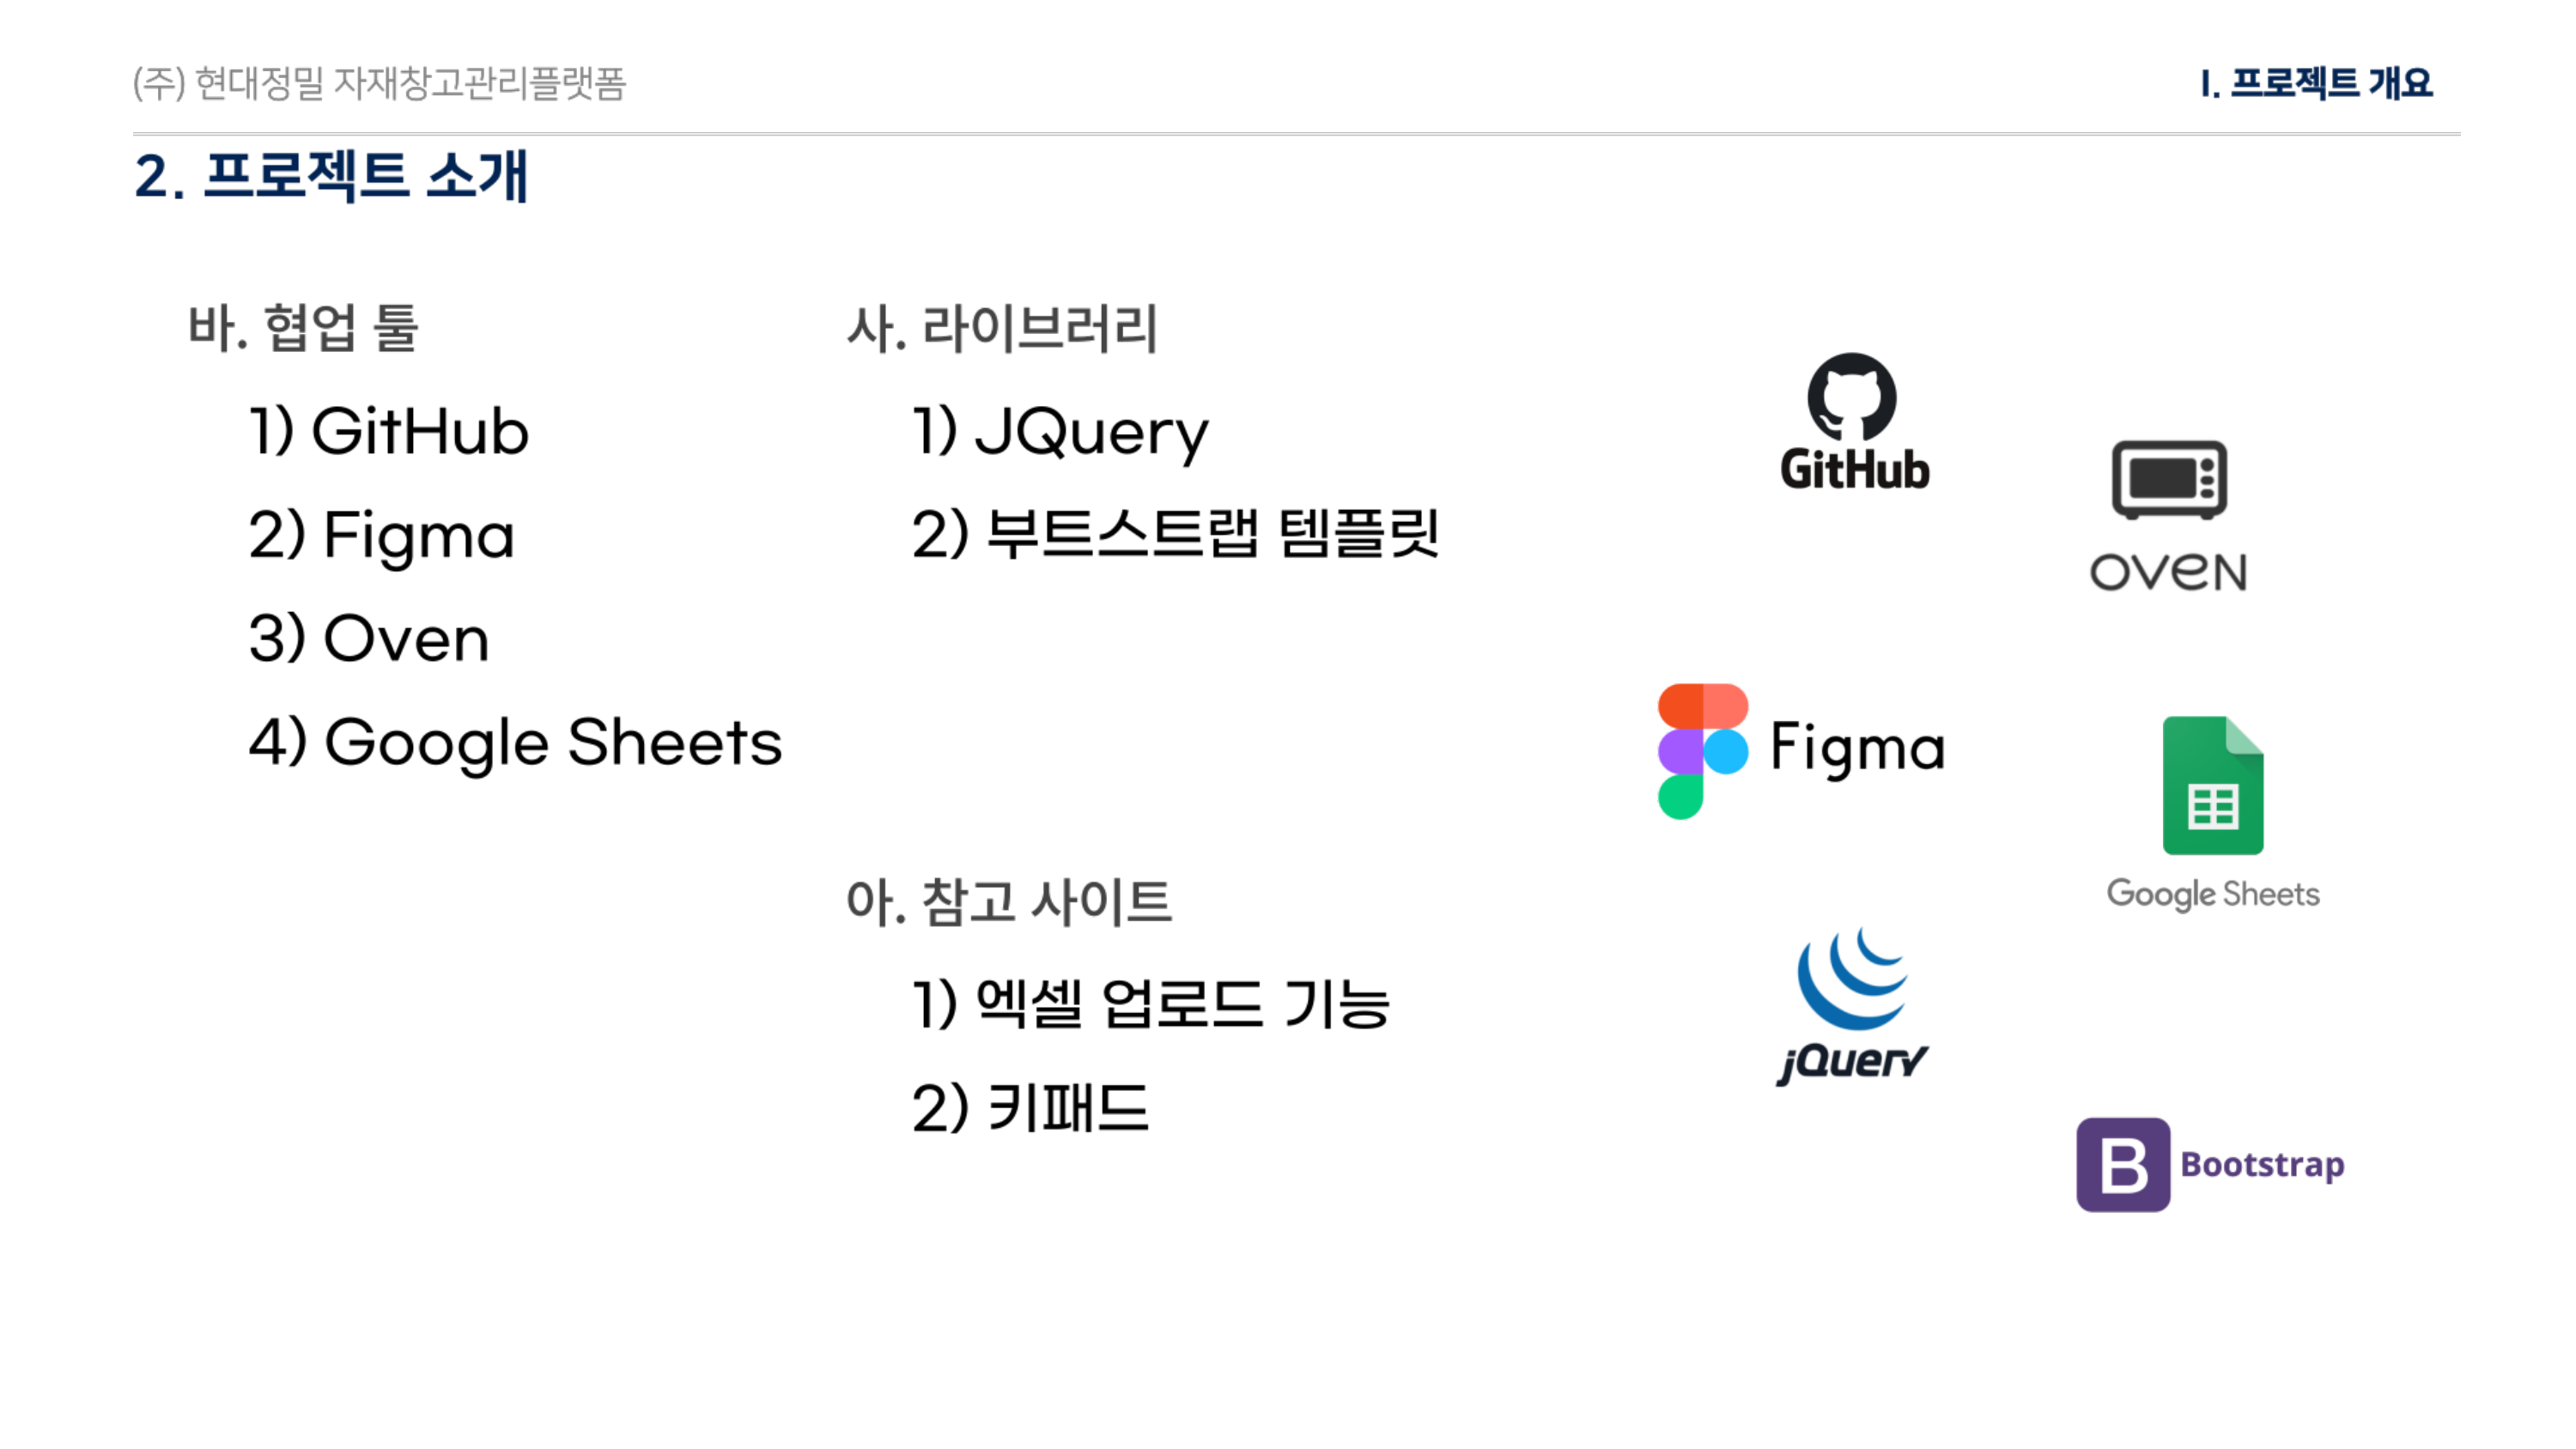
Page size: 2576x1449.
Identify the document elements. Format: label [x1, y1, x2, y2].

picture [114, 43, 1501, 839]
text_box [1757, 910, 1950, 1103]
picture [828, 845, 1452, 1207]
text_box [2060, 420, 2272, 605]
text_box [1630, 666, 1972, 838]
text_box [584, 128, 2184, 140]
text_box [2060, 1083, 2366, 1246]
picture [2189, 43, 2469, 142]
text_box [2106, 716, 2320, 914]
text_box [1737, 327, 1972, 524]
